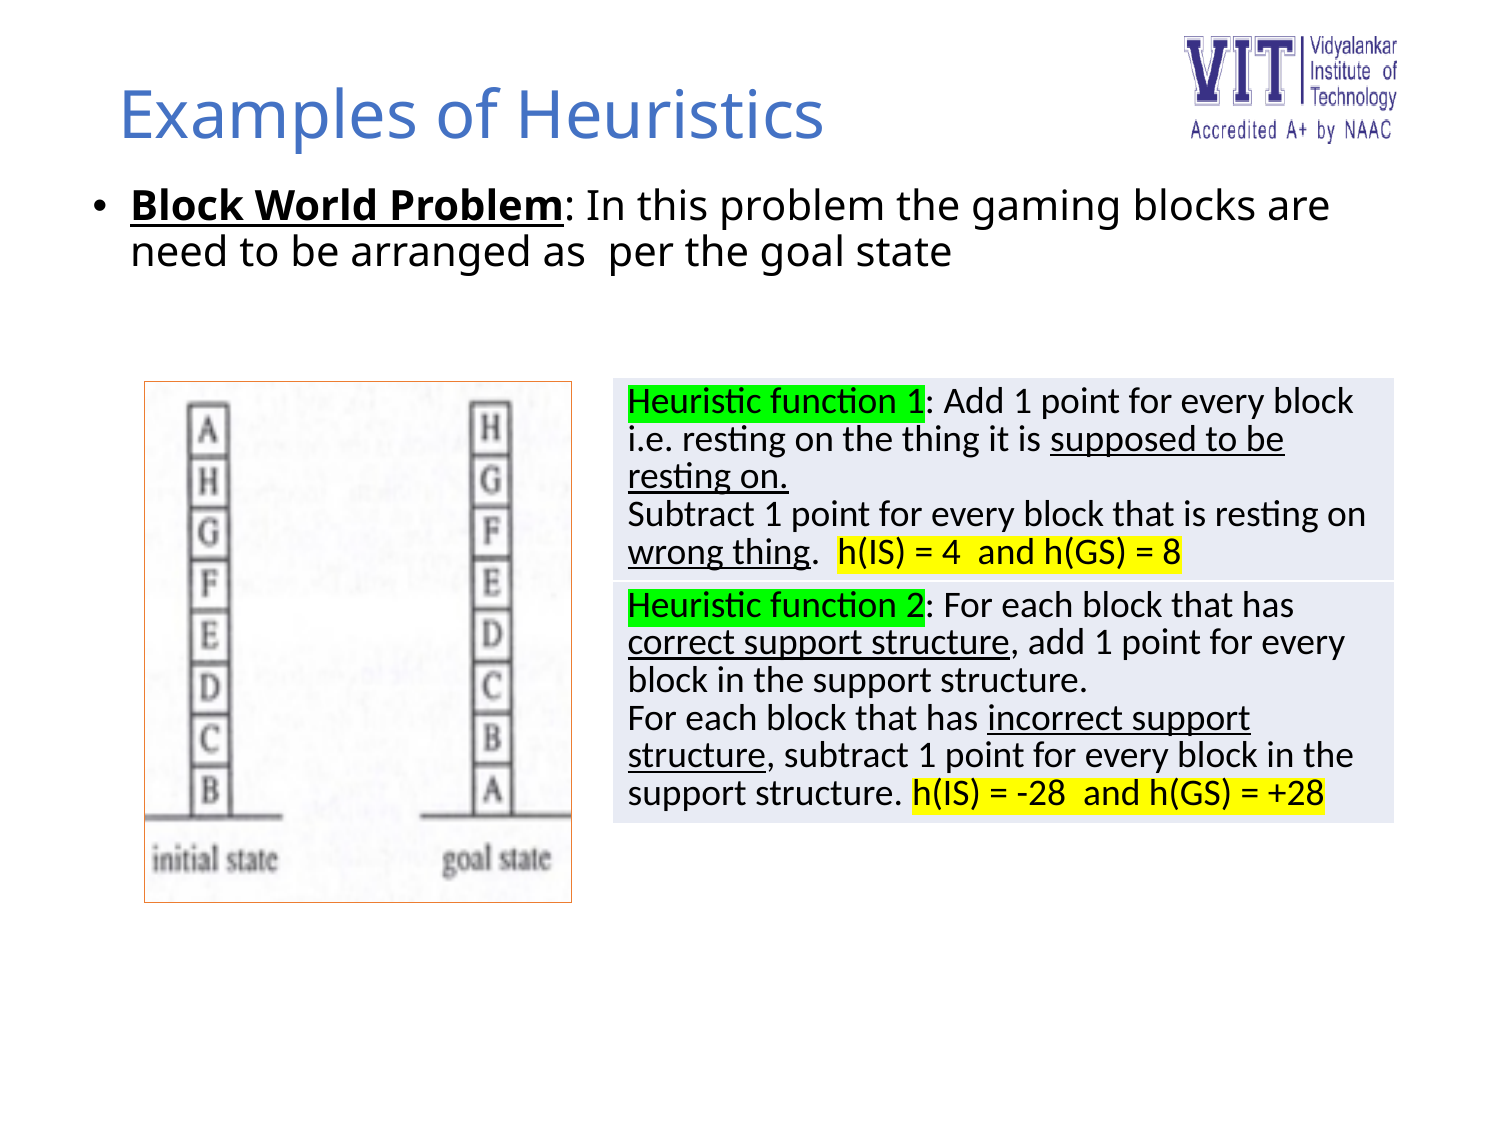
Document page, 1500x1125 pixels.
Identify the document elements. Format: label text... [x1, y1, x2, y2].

picture [144, 381, 572, 903]
list Block World Problem: In this problem the gaming blocks are need to be arranged as per the goal state [77, 177, 1397, 1066]
picture [1184, 36, 1397, 144]
title Examples of Heuristics [103, 59, 1397, 175]
table_header Heuristic function 1: Add 1 point for every block i.e. resting on the thing it is supposed to be resting on. Subtract 1 point for every block that is resting on wrong thing. h(IS) = 4 and h(GS) = 8 [613, 378, 1394, 580]
table_cell Heuristic function 2: For each block that has correct support structure, add 1 point for every block in the support structure. For each block that has incorrect support structure, subtract 1 point for every block in the support structure. h(IS) = -28 and h(GS) = +28 [613, 582, 1394, 823]
